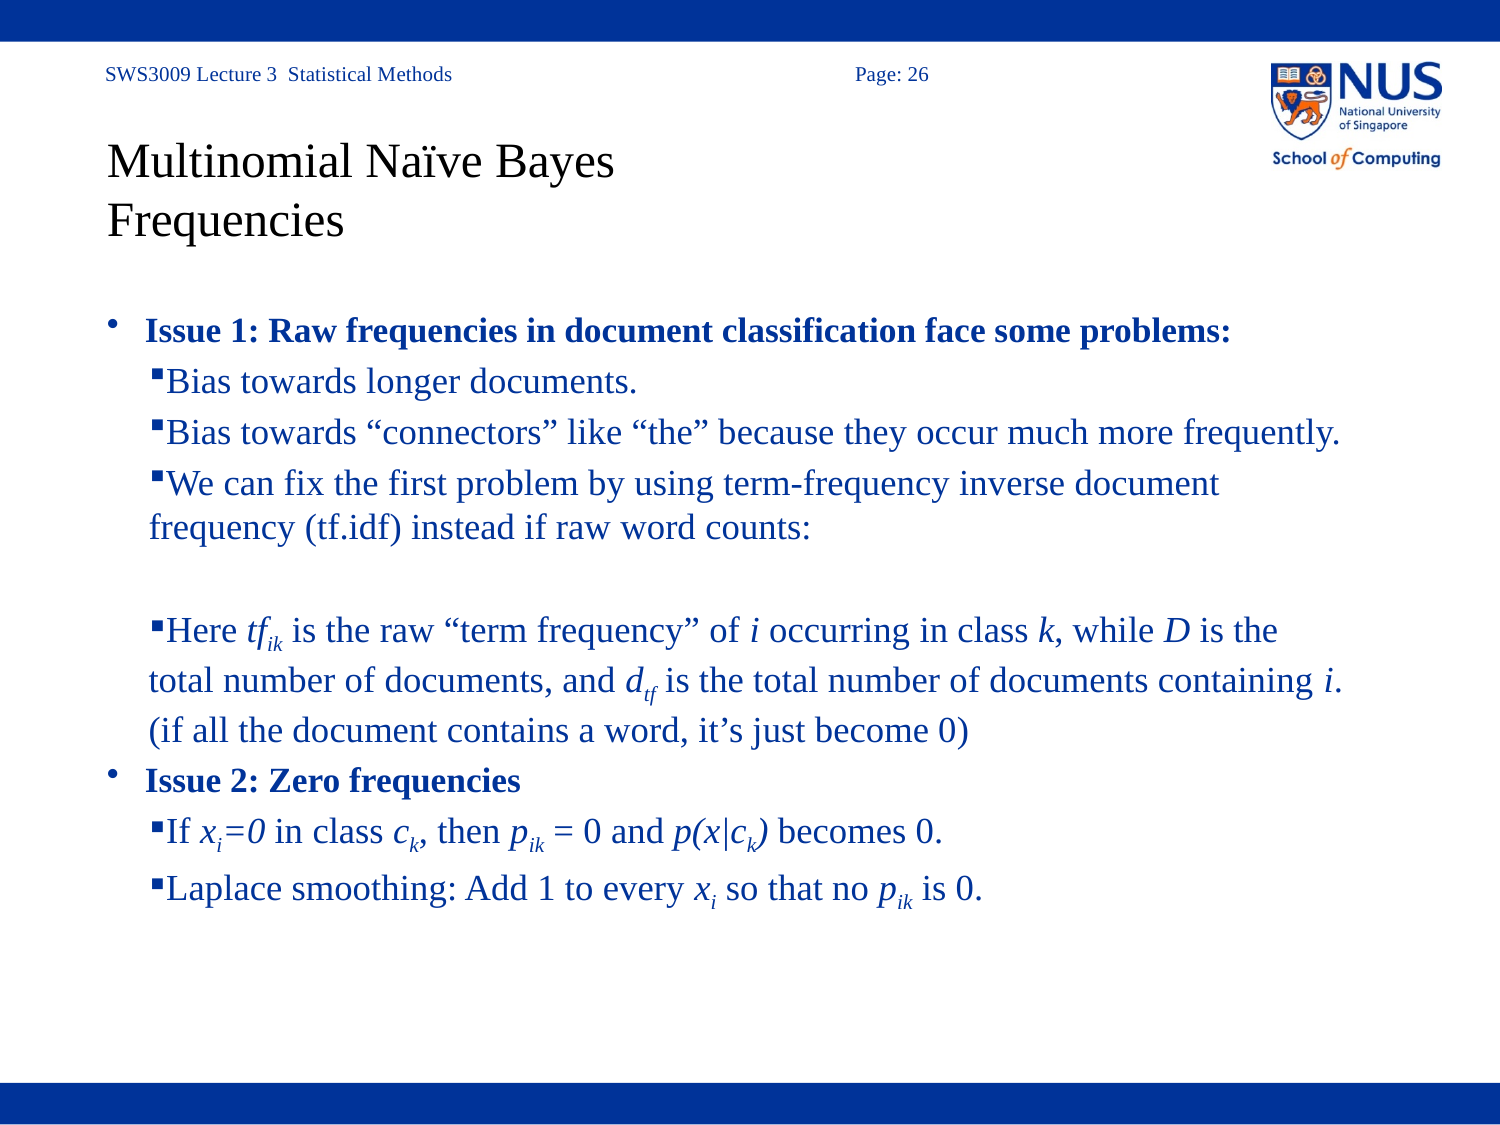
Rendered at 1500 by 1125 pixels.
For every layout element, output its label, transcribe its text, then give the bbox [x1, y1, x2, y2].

title Multinomial Naïve Bayes Frequencies [90, 93, 1160, 282]
picture [1271, 61, 1442, 171]
